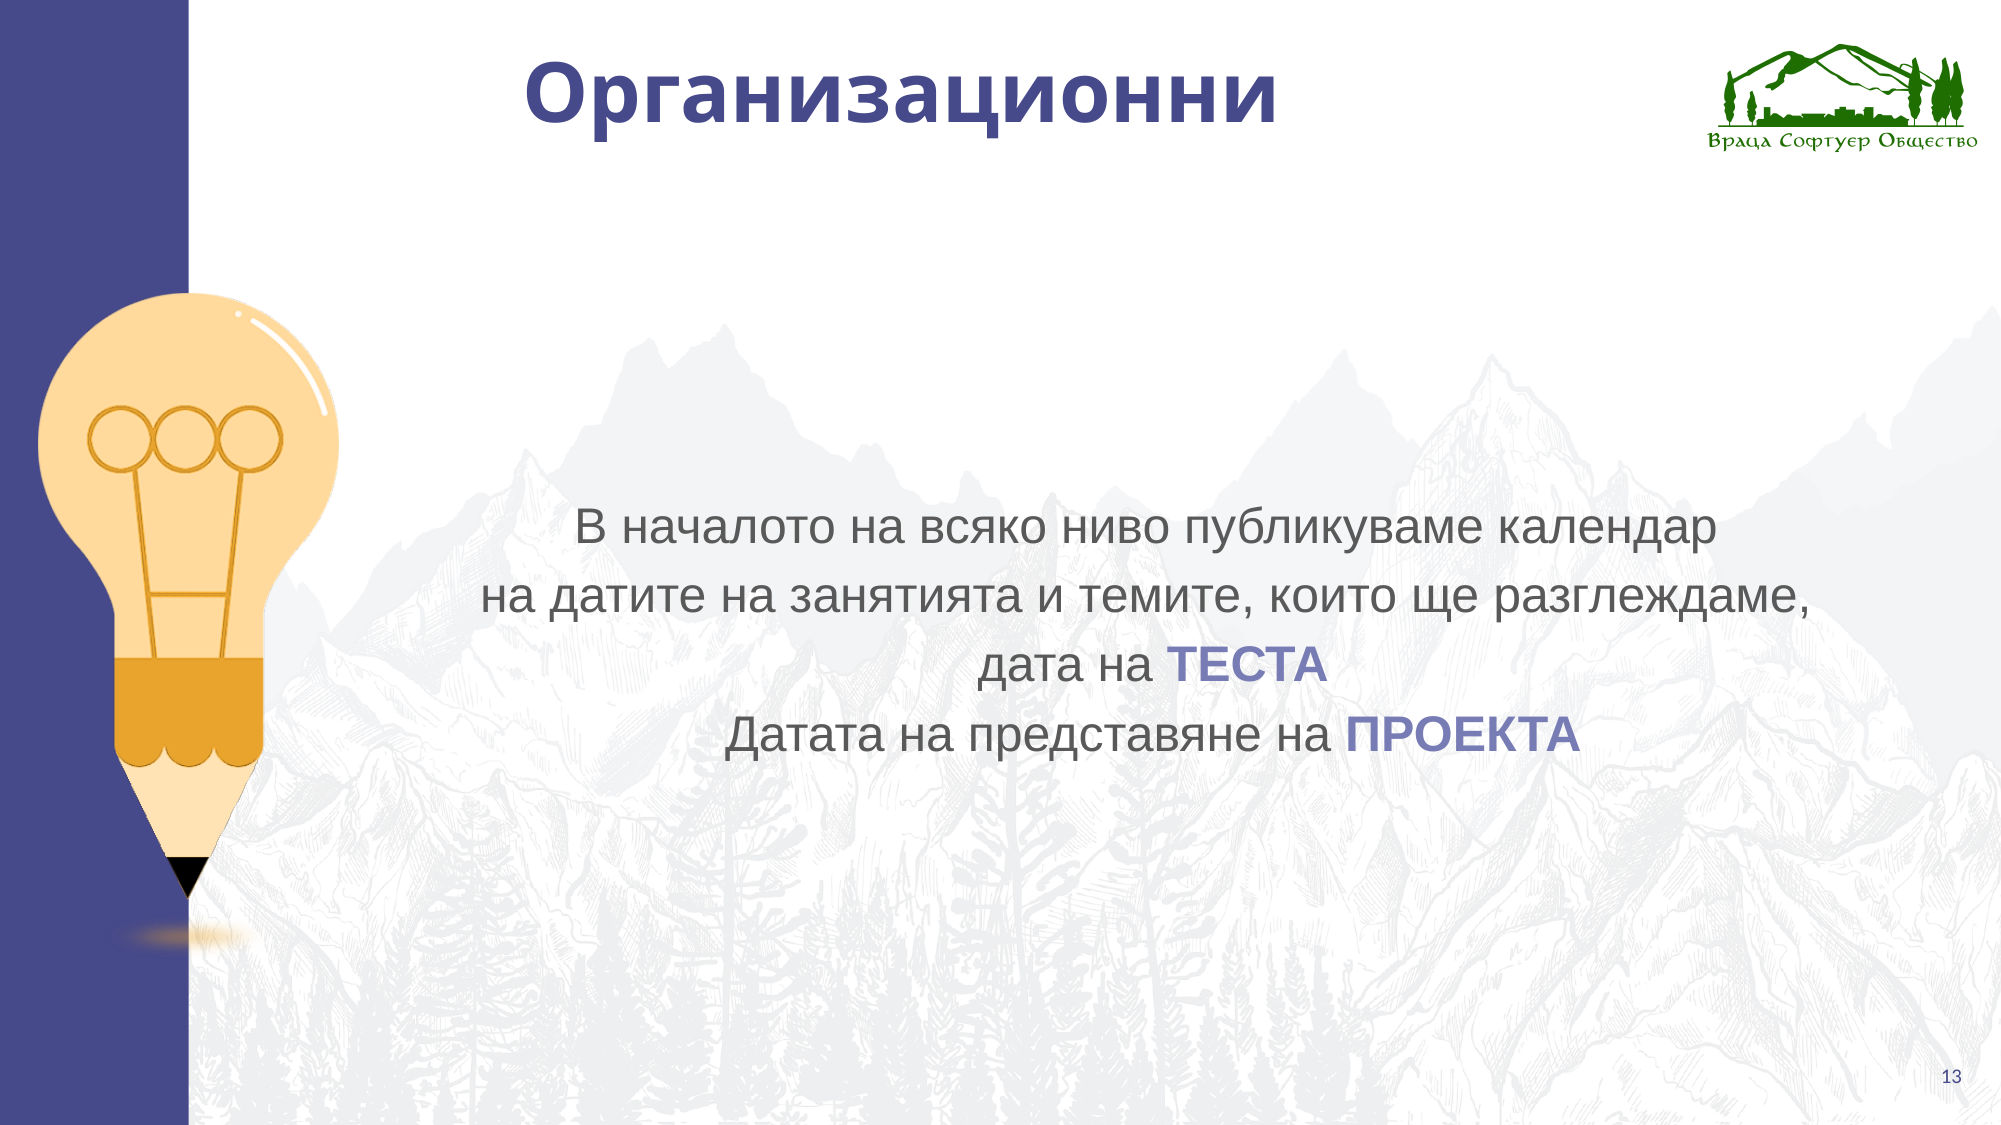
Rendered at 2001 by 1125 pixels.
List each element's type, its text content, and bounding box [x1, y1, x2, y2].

slide_number 13 [1897, 1049, 1968, 1101]
picture [38, 293, 339, 961]
picture [1703, 19, 1981, 165]
title Организационни [212, 16, 1591, 162]
list В началото на всяко ниво публикуваме календар на датите на занятията и темите, които ще разглеждаме, дата на ТЕСТА Датата на представяне на ПРОЕКТА [338, 479, 1968, 775]
